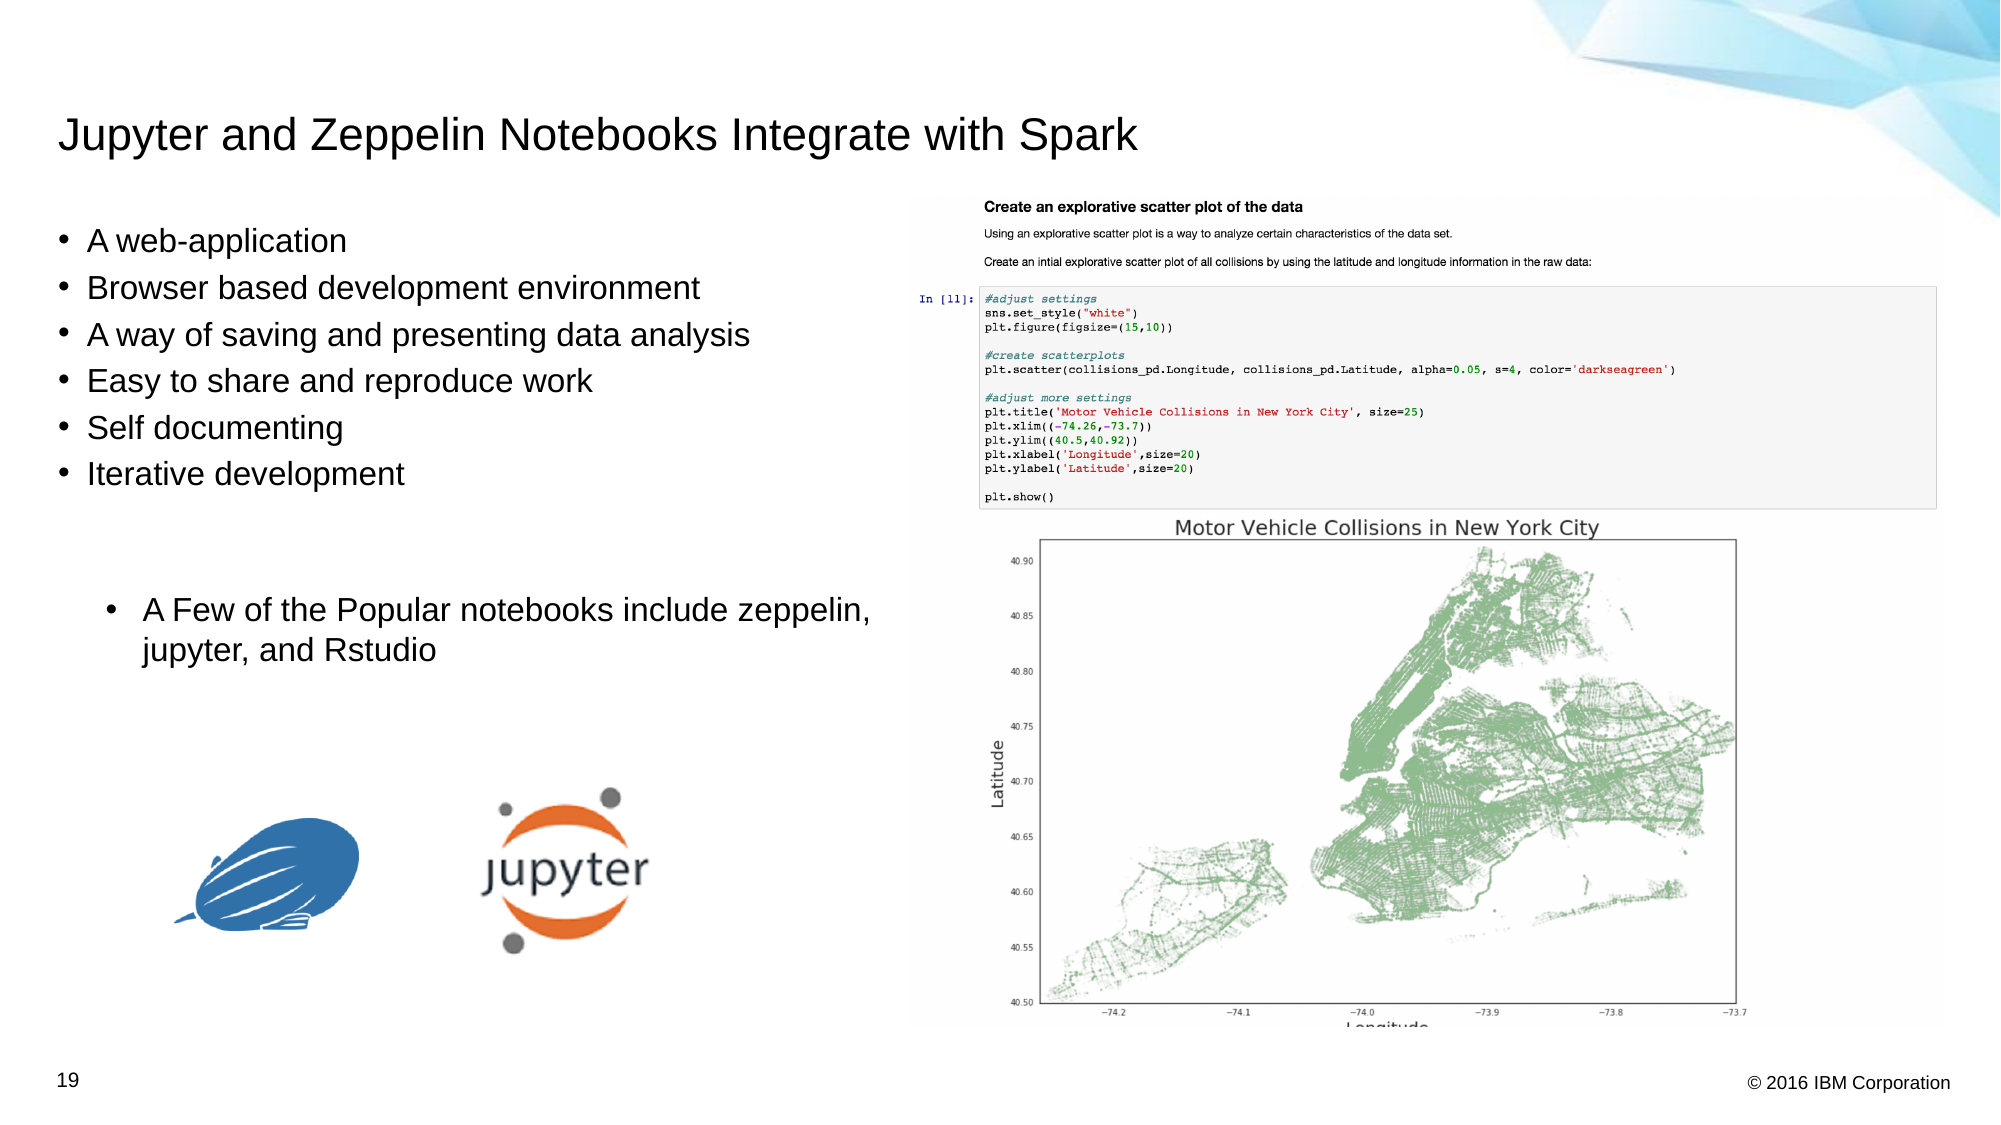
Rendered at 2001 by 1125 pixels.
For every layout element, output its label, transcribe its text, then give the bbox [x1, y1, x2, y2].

picture [0, 0, 2000, 1125]
title Jupyter and Zeppelin Notebooks Integrate with Spark [58, 97, 1928, 196]
list A web-application Browser based development environment A way of saving and presenting data analysis Easy to share and reproduce work Self documenting Iterative development A Few of the Popular notebooks include zeppelin, jupyter, and Rstudio [58, 211, 904, 950]
